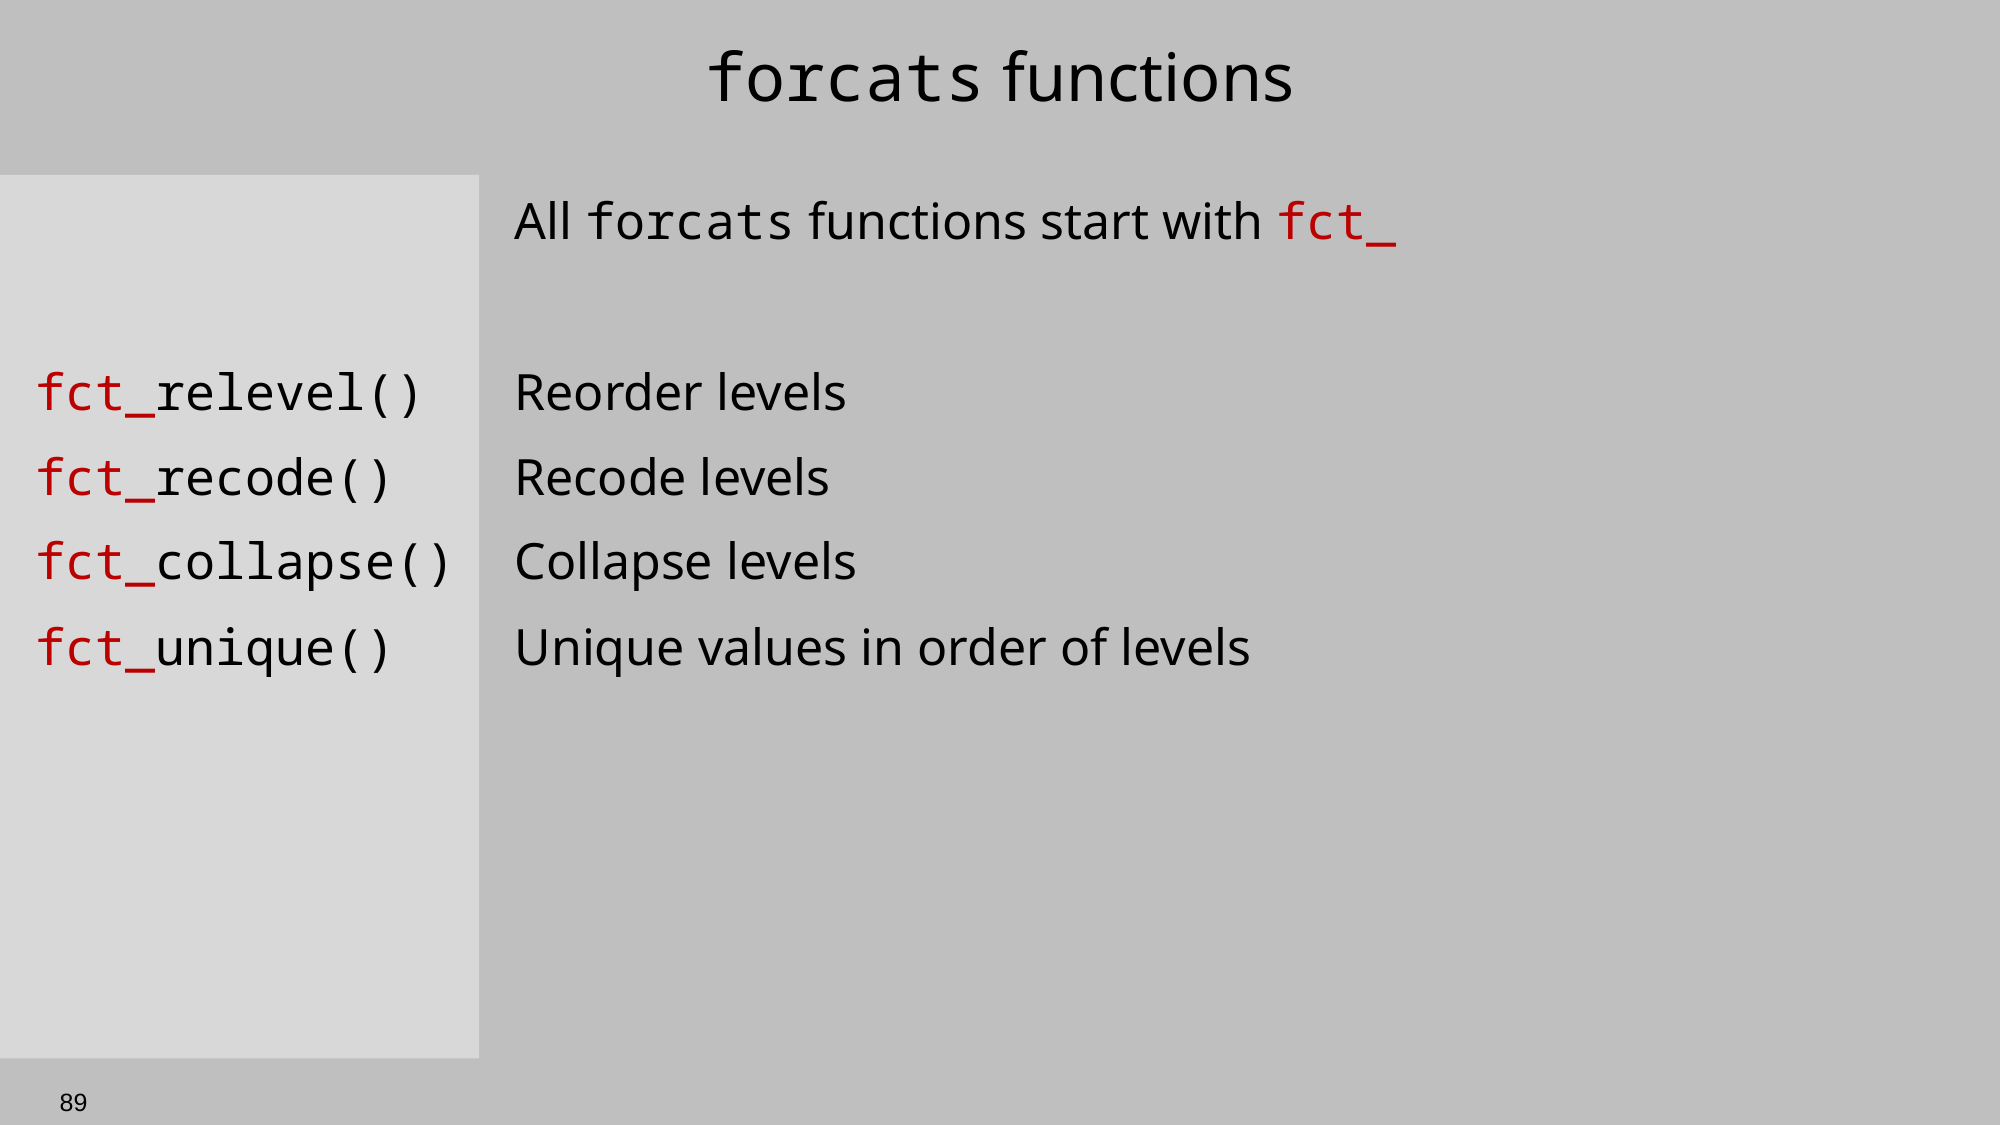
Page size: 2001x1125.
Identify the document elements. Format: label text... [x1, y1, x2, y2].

list fct_relevel() fct_recode() fct_collapse() fct_unique() [0, 174, 480, 1059]
list All forcats functions start with fct_ Reorder levels Recode levels Collapse levels Unique values in order of levels [479, 174, 1898, 1005]
title forcats functions [150, 0, 1850, 150]
